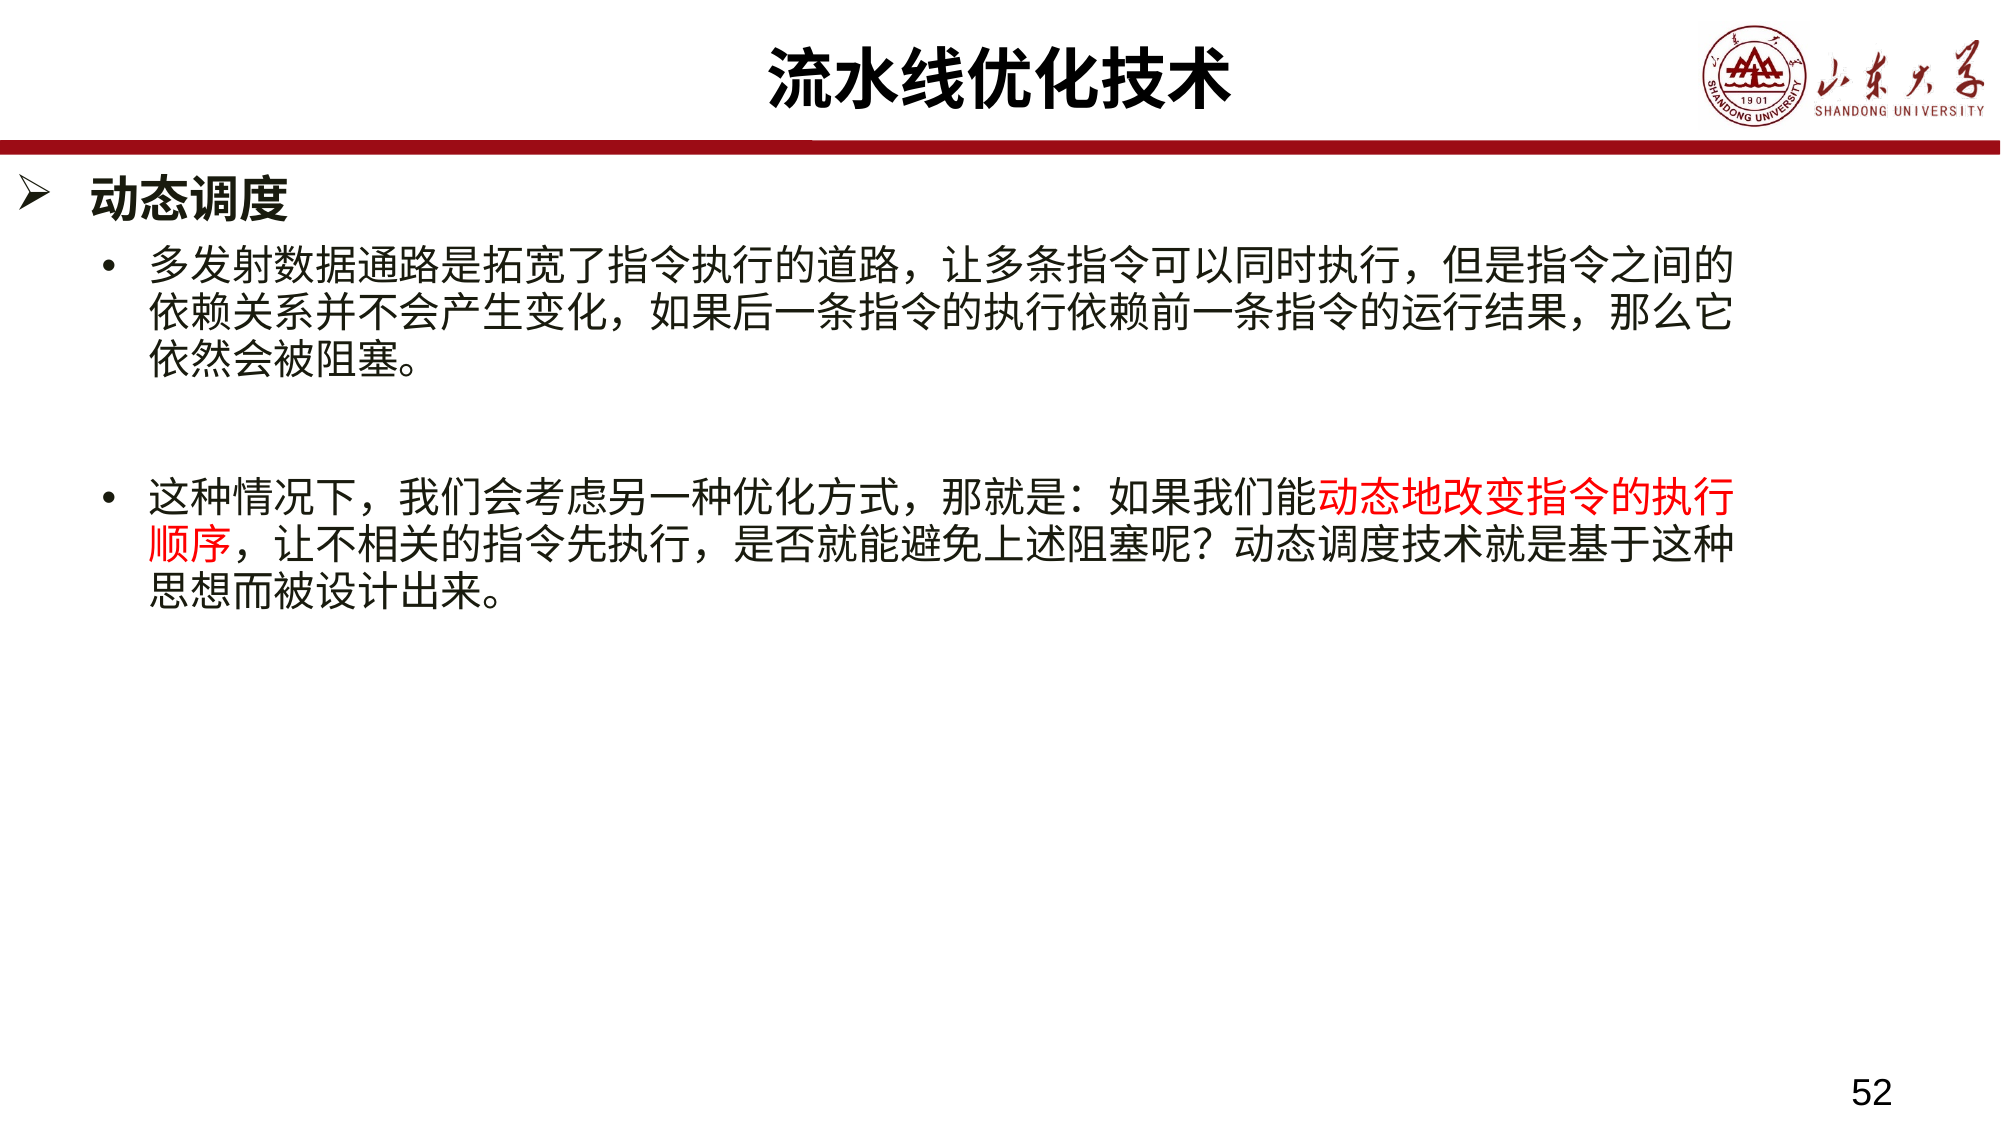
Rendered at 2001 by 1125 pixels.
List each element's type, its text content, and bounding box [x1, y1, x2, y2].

slide_number 52 [1836, 1060, 2000, 1125]
title 流水线优化技术 [0, 39, 2000, 152]
list 动态调度 多发射数据通路是拓宽了指令执行的道路，让多条指令可以同时执行，但是指令之间的依赖关系并不会产生变化，如果后一条指令的执行依赖前一条指令的运行结果，那么它依然会被阻塞。 这种情况下，我们会考虑另一种优化方式，那就是：如果我们能动态地改变指令的执行顺序，让不相关的指令先执行，是否就能避免上述阻塞呢？动态调度技术就是基于这种思想而被设计出来。 [0, 164, 1763, 1047]
picture [1698, 21, 1810, 39]
